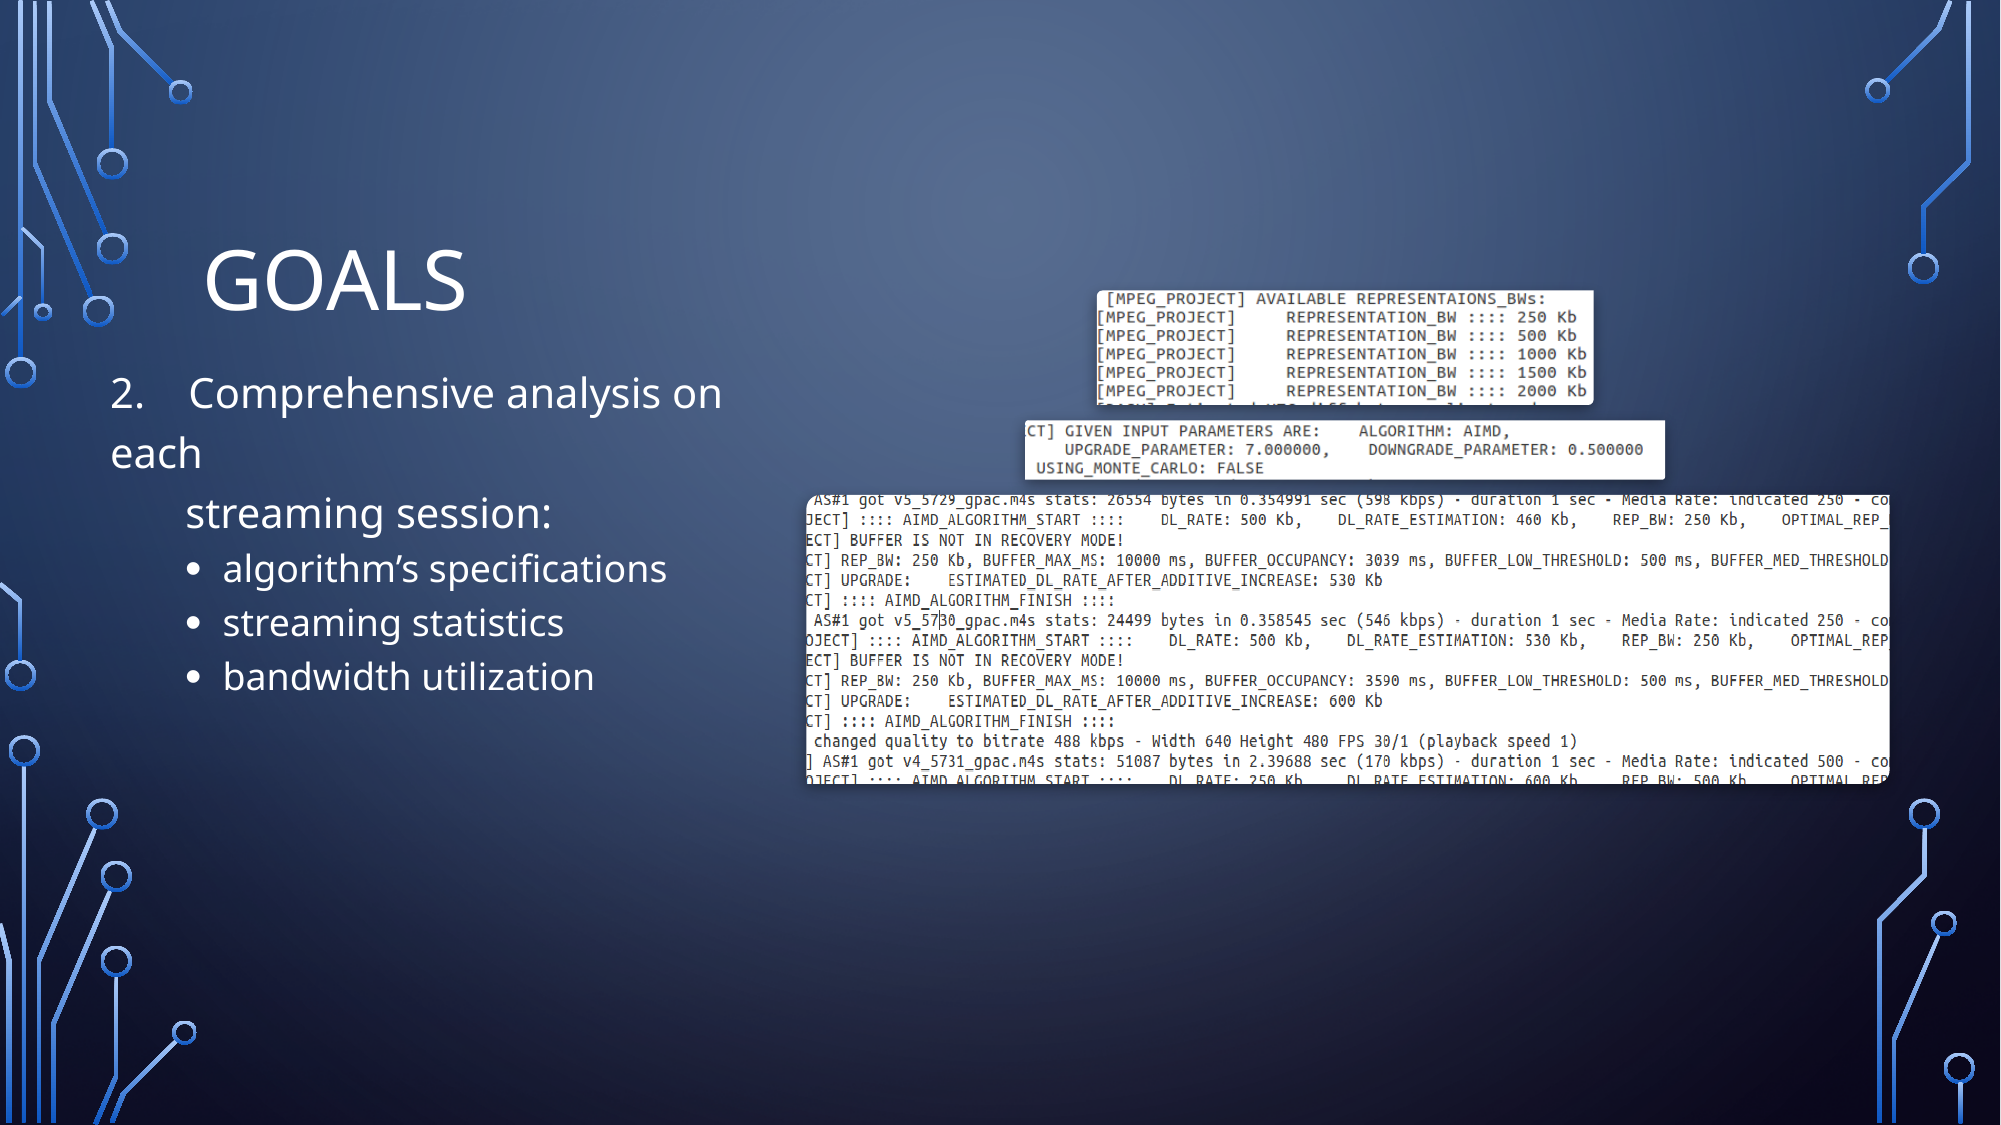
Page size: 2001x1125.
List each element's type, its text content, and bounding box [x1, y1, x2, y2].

picture [1096, 290, 1594, 406]
picture [1024, 420, 1666, 480]
picture [806, 494, 1890, 785]
title Goals [187, 135, 659, 378]
list 2. Comprehensive analysis on each streaming session: algorithm’s specifications streaming statistics bandwidth utilization [95, 378, 741, 676]
